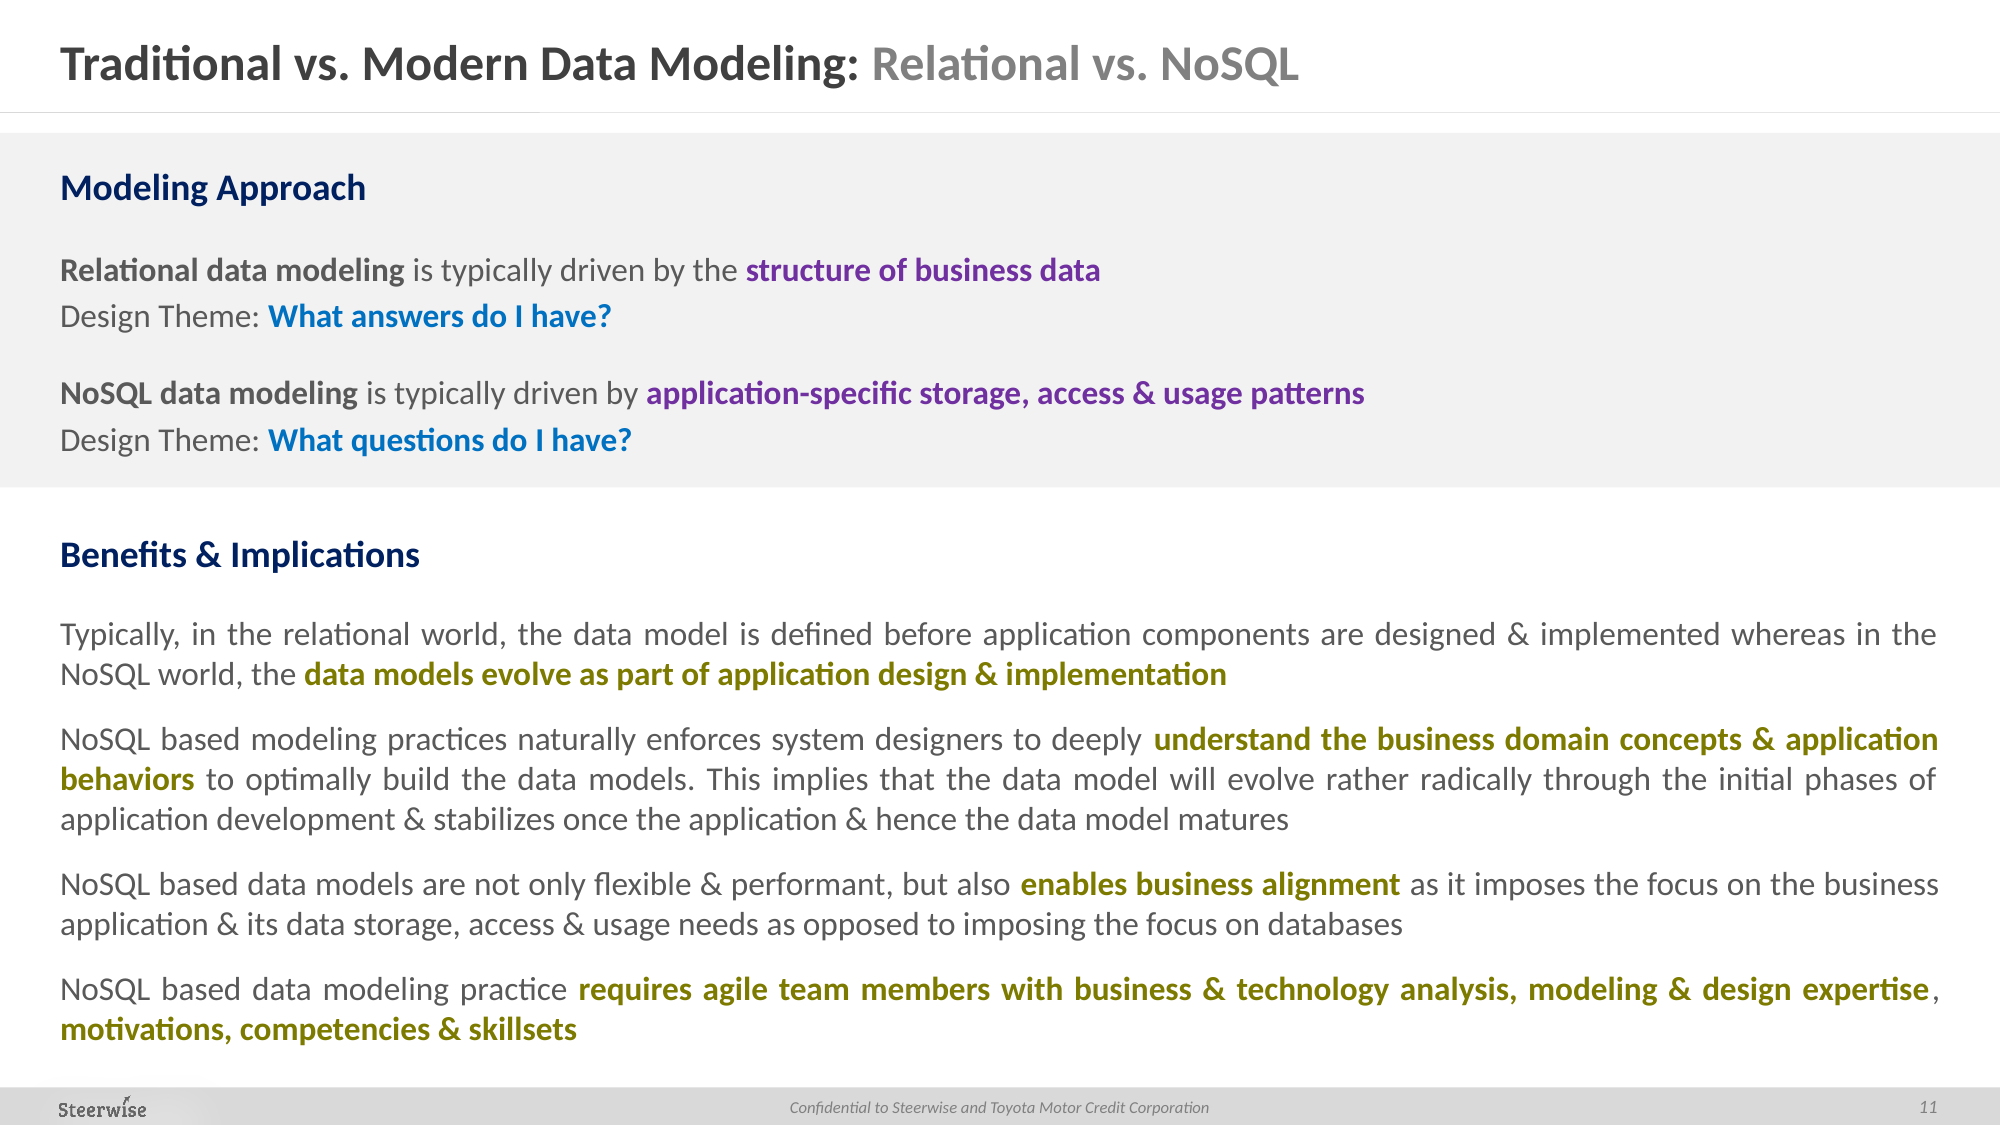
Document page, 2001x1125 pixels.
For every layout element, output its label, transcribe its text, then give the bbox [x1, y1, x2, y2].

title Traditional vs. Modern Data Modeling: Relational vs. NoSQL [0, 23, 1999, 97]
text_box Benefits & Implications Typically, in the relational world, the data model is defined before application components are designed & implemented whereas in the NoSQL world, the data models evolve as part of application design & implementation NoSQL based modeling practices naturally enforces system designers to deeply understand the business domain concepts & application behaviors to optimally build the data models. This implies that the data model will evolve rather radically through the initial phases of application development & stabilizes once the application & hence the data model matures NoSQL based data models are not only flexible & performant, but also enables business alignment as it imposes the focus on the business application & its data storage, access & usage needs as opposed to imposing the focus on databases NoSQL based data modeling practice requires agile team members with business & technology analysis, modeling & design expertise, motivations, competencies & skillsets [0, 498, 2000, 1077]
picture [53, 1089, 151, 1122]
text_box Modeling Approach Relational data modeling is typically driven by the structure of business data Design Theme: What answers do I have? NoSQL data modeling is typically driven by application-specific storage, access & usage patterns Design Theme: What questions do I have? [0, 131, 2000, 490]
slide_number 11 [1875, 1087, 1982, 1125]
